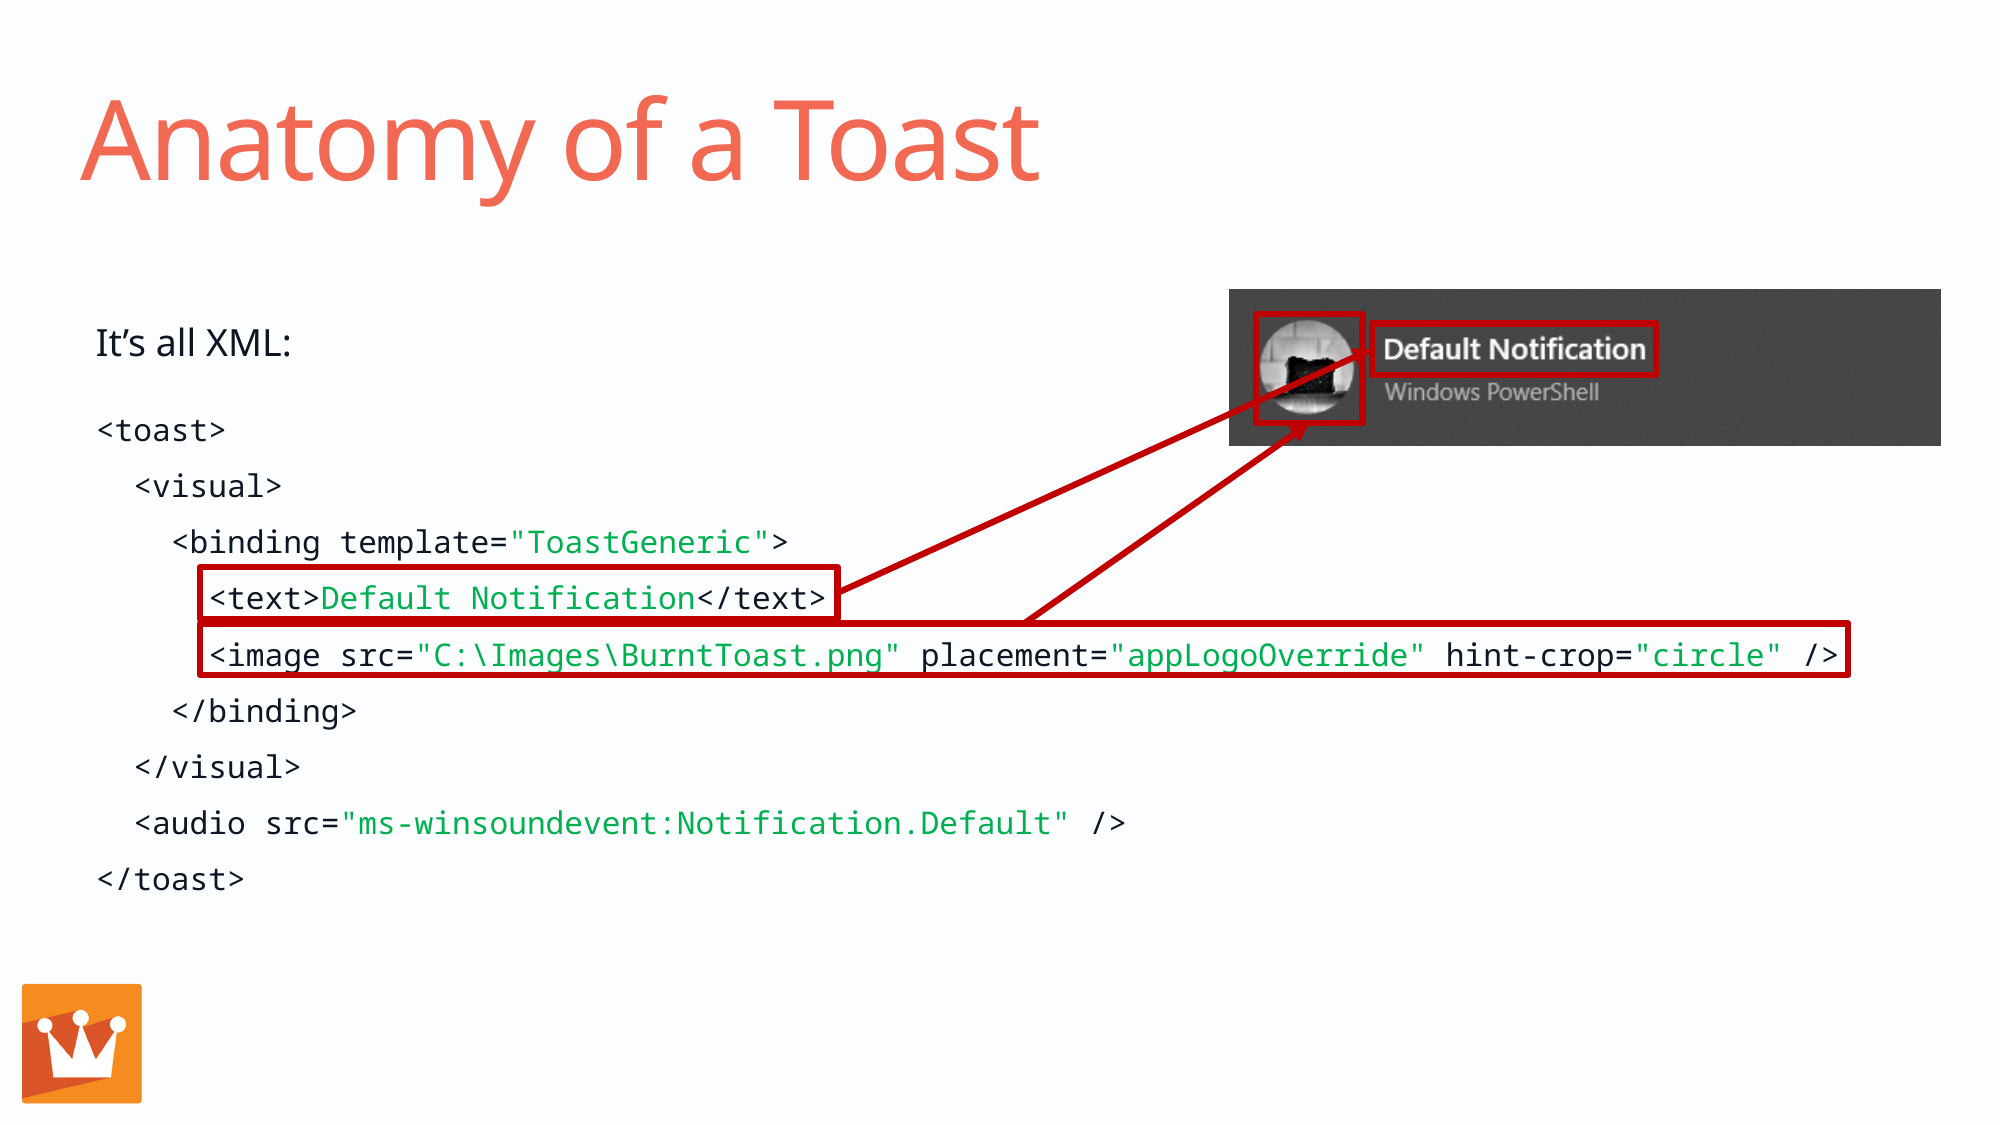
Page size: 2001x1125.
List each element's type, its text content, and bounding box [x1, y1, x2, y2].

text_box [199, 622, 1849, 676]
title Anatomy of a Toast [65, 81, 1941, 212]
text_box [1023, 423, 1310, 624]
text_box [837, 348, 1373, 594]
picture [15, 977, 148, 1110]
picture [1229, 288, 1942, 446]
list It’s all XML: <toast> <visual> <binding template="ToastGeneric"> <text>Default Notification</text> <image src="C:\Images\BurntToast.png" placement="appLogoOverride" hint-crop="circle" /> </binding> </visual> <audio src="ms-winsoundevent:Notification.Default" /> </toast> [65, 289, 1941, 985]
text_box [199, 566, 838, 620]
